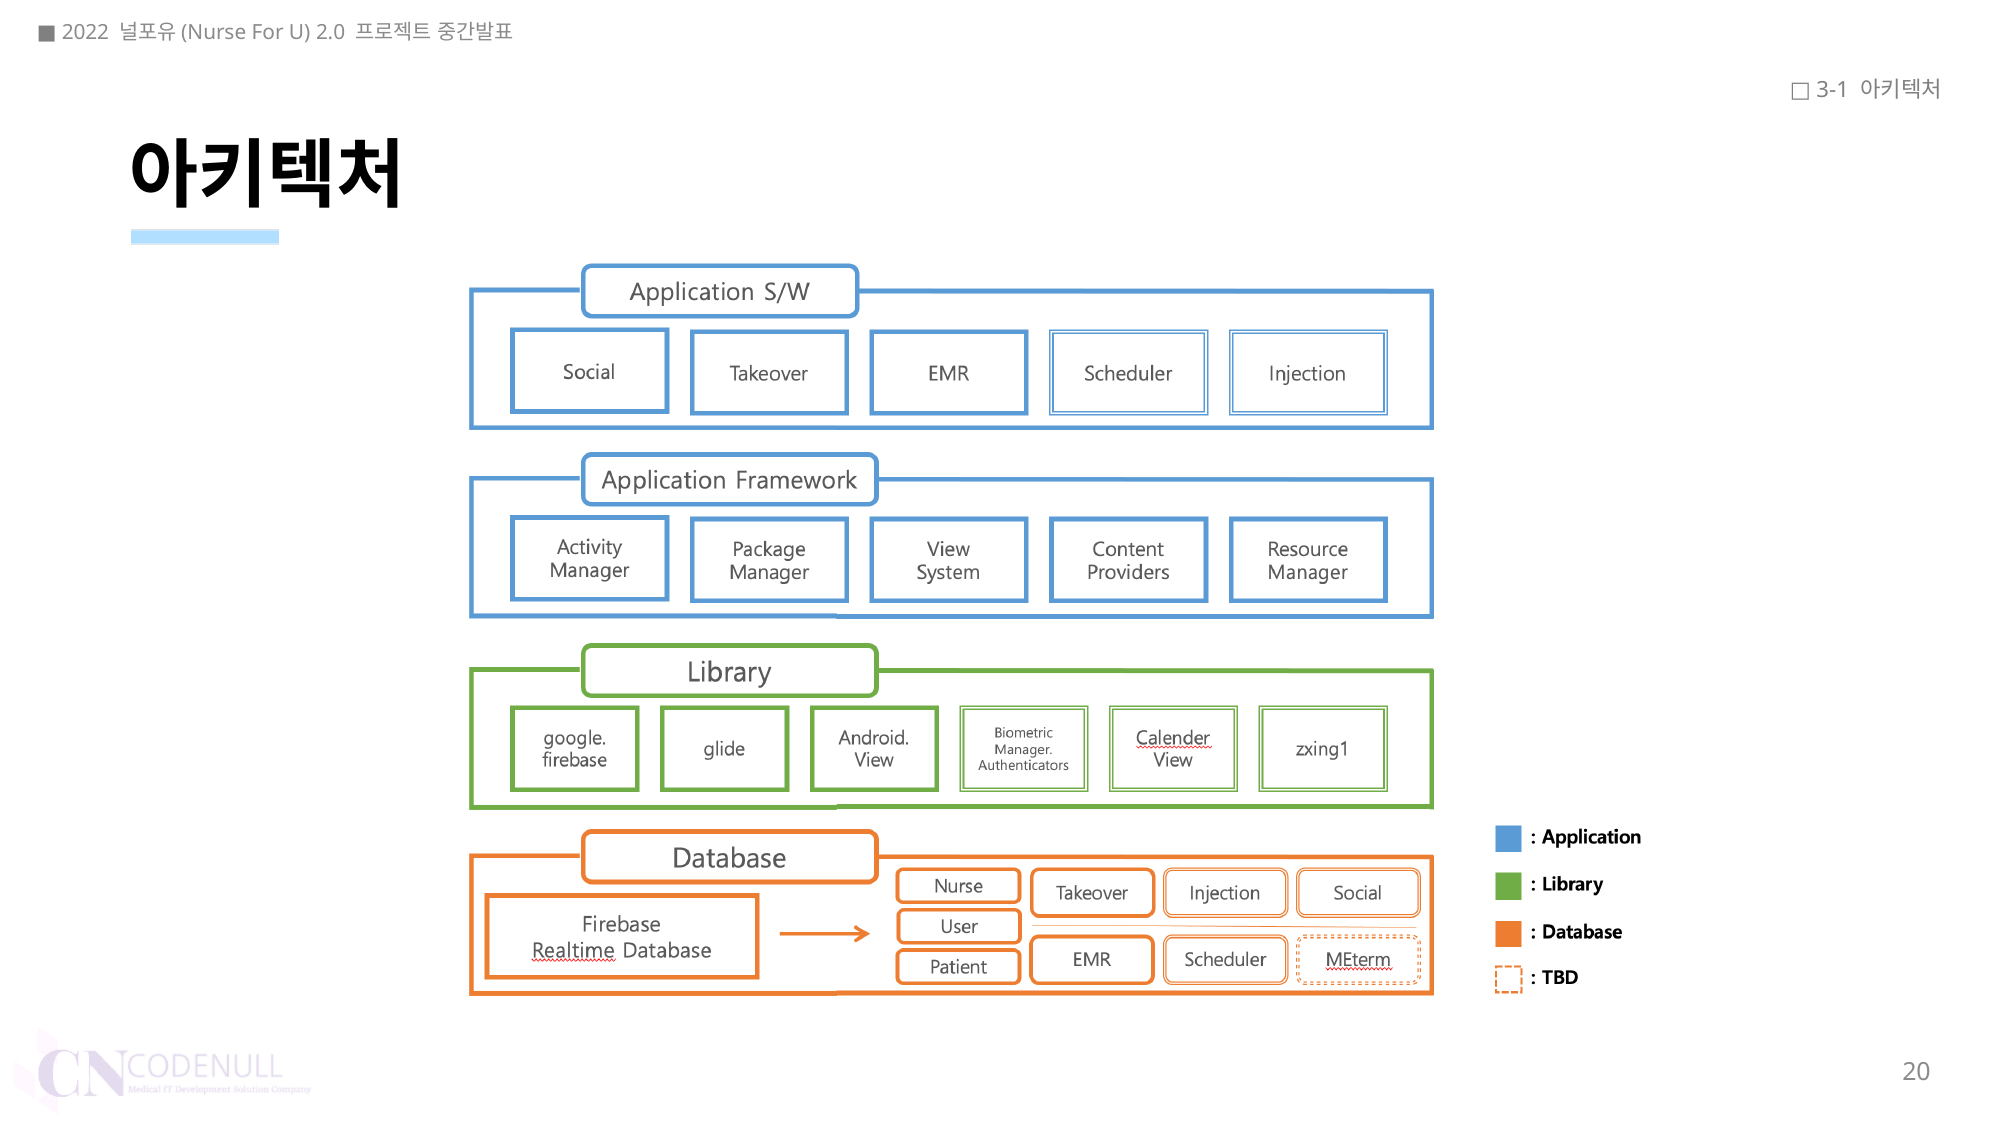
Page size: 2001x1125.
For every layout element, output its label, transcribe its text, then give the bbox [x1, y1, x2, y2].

slide_number 20 [1495, 1042, 1946, 1103]
picture [6, 1012, 315, 1119]
text_box □ 3-1 아키텍처 [1490, 68, 1958, 110]
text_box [131, 210, 279, 265]
picture [411, 238, 1671, 1013]
text_box 아키텍처 [115, 119, 1180, 225]
